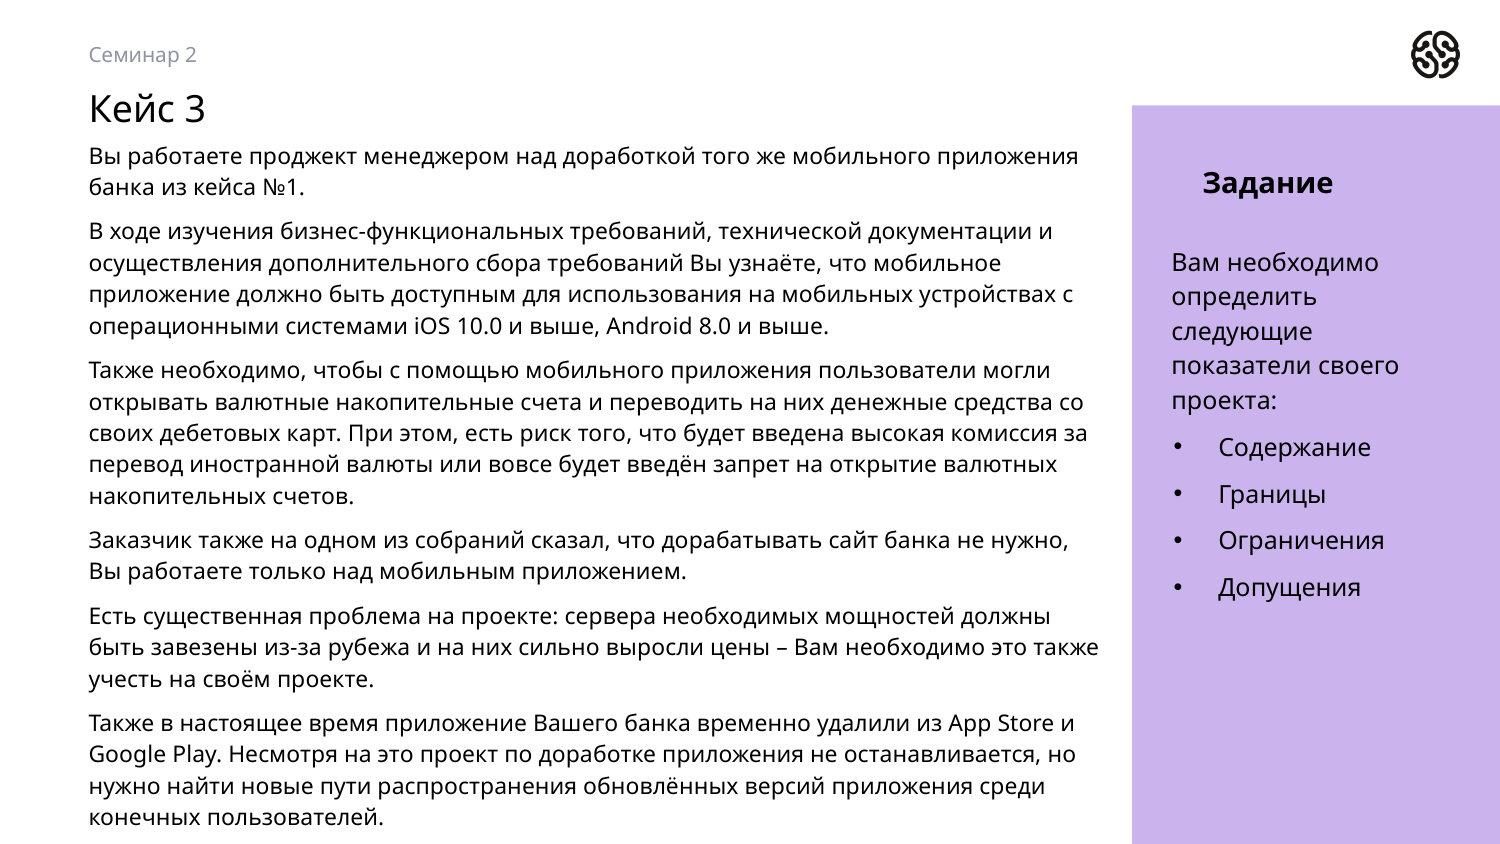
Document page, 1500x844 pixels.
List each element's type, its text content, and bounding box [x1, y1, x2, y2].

text_box Задание [1187, 144, 1423, 215]
picture [1412, 30, 1460, 79]
title Кейс 3 [88, 0, 1412, 131]
subtitle Семинар 2 [88, 24, 1066, 84]
subtitle Вы работаете проджект менеджером над доработкой того же мобильного приложения банка из кейса №1. В ходе изучения бизнес-функциональных требований, технической документации и осуществления дополнительного сбора требований Вы узнаёте, что мобильное приложение должно быть доступным для использования на мобильных устройствах с операционными системами iOS 10.0 и выше, Android 8.0 и выше. Также необходимо, чтобы с помощью мобильного приложения пользователи могли открывать валютные накопительные счета и переводить на них денежные средства со своих дебетовых карт. При этом, есть риск того, что будет введена высокая комиссия за перевод иностранной валюты или вовсе будет введён запрет на открытие валютных накопительных счетов. Заказчик также на одном из собраний сказал, что дорабатывать сайт банка не нужно, Вы работаете только над мобильным приложением. Есть существенная проблема на проекте: сервера необходимых мощностей должны быть завезены из-за рубежа и на них сильно выросли цены – Вам необходимо это также учесть на своём проекте. Также в настоящее время приложение Вашего банка временно удалили из App Store и Google Play. Несмотря на это проект по доработке приложения не останавливается, но нужно найти новые пути распространения обновлённых версий приложения среди конечных пользователей. [88, 137, 1105, 756]
text_box Вам необходимо определить следующие показатели своего проекта: Содержание Границы Ограничения Допущения [1156, 226, 1467, 617]
text_box [1132, 105, 1500, 844]
